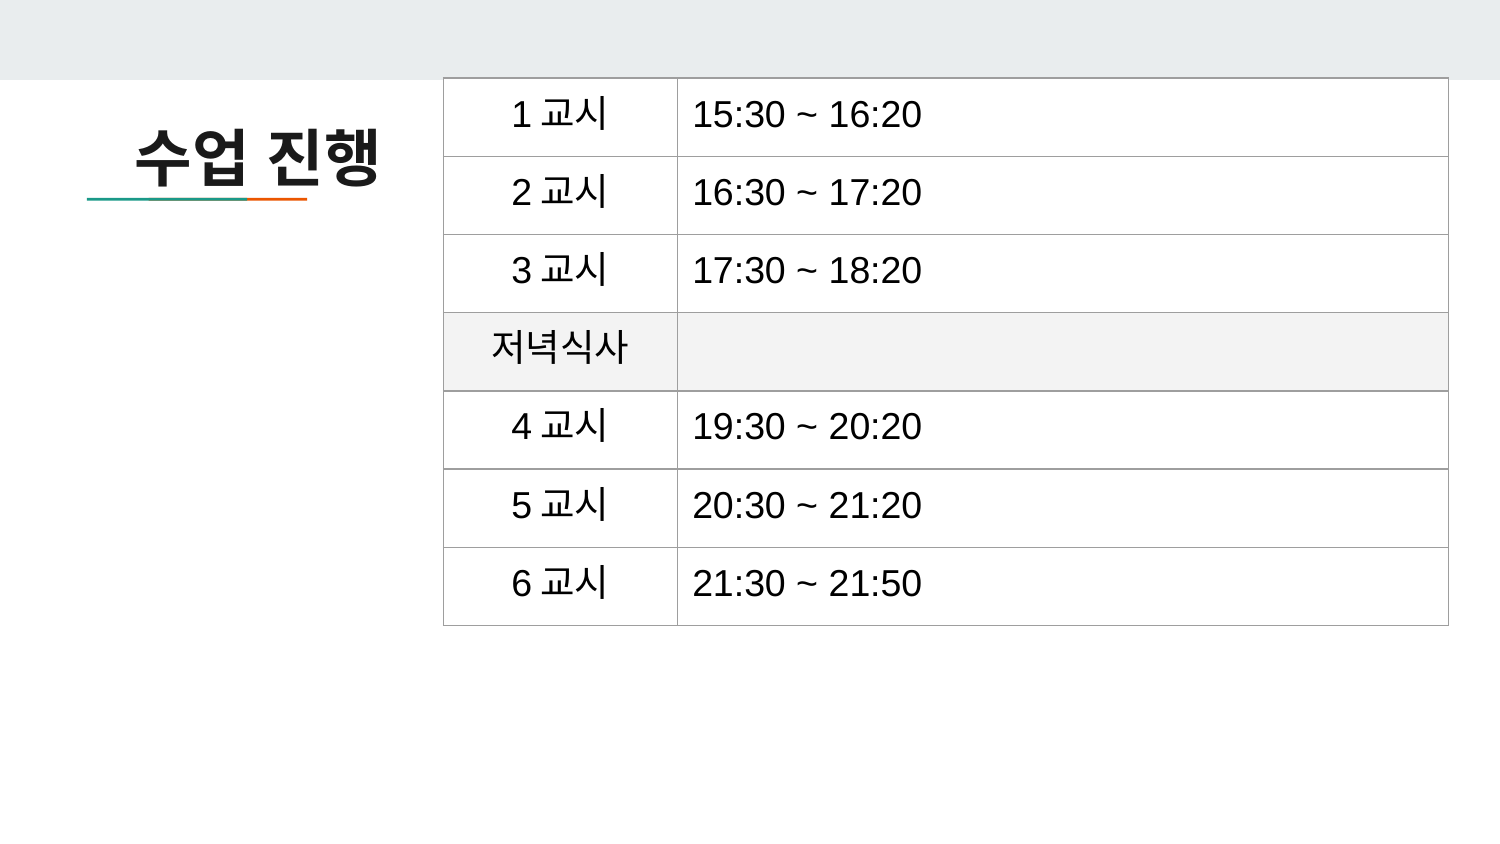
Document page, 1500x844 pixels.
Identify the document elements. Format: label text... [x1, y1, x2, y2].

table_header 15:30 ~ 16:20 [678, 79, 1448, 156]
title 수업 진행 [119, 103, 443, 192]
table_cell 17:30 ~ 18:20 [678, 235, 1448, 312]
table_cell 4교시 [444, 392, 677, 468]
table_cell 저녁식사 [444, 313, 677, 390]
table_header 1교시 [444, 79, 677, 156]
table_cell 16:30 ~ 17:20 [678, 157, 1448, 234]
table_cell 3교시 [444, 235, 677, 312]
table_cell [678, 313, 1448, 390]
table_cell 6교시 [444, 548, 677, 625]
table_cell 2교시 [444, 157, 677, 234]
table_cell 19:30 ~ 20:20 [678, 392, 1448, 468]
table_cell 5교시 [444, 470, 677, 547]
table_cell 20:30 ~ 21:20 [678, 470, 1448, 547]
table_cell 21:30 ~ 21:50 [678, 548, 1448, 625]
